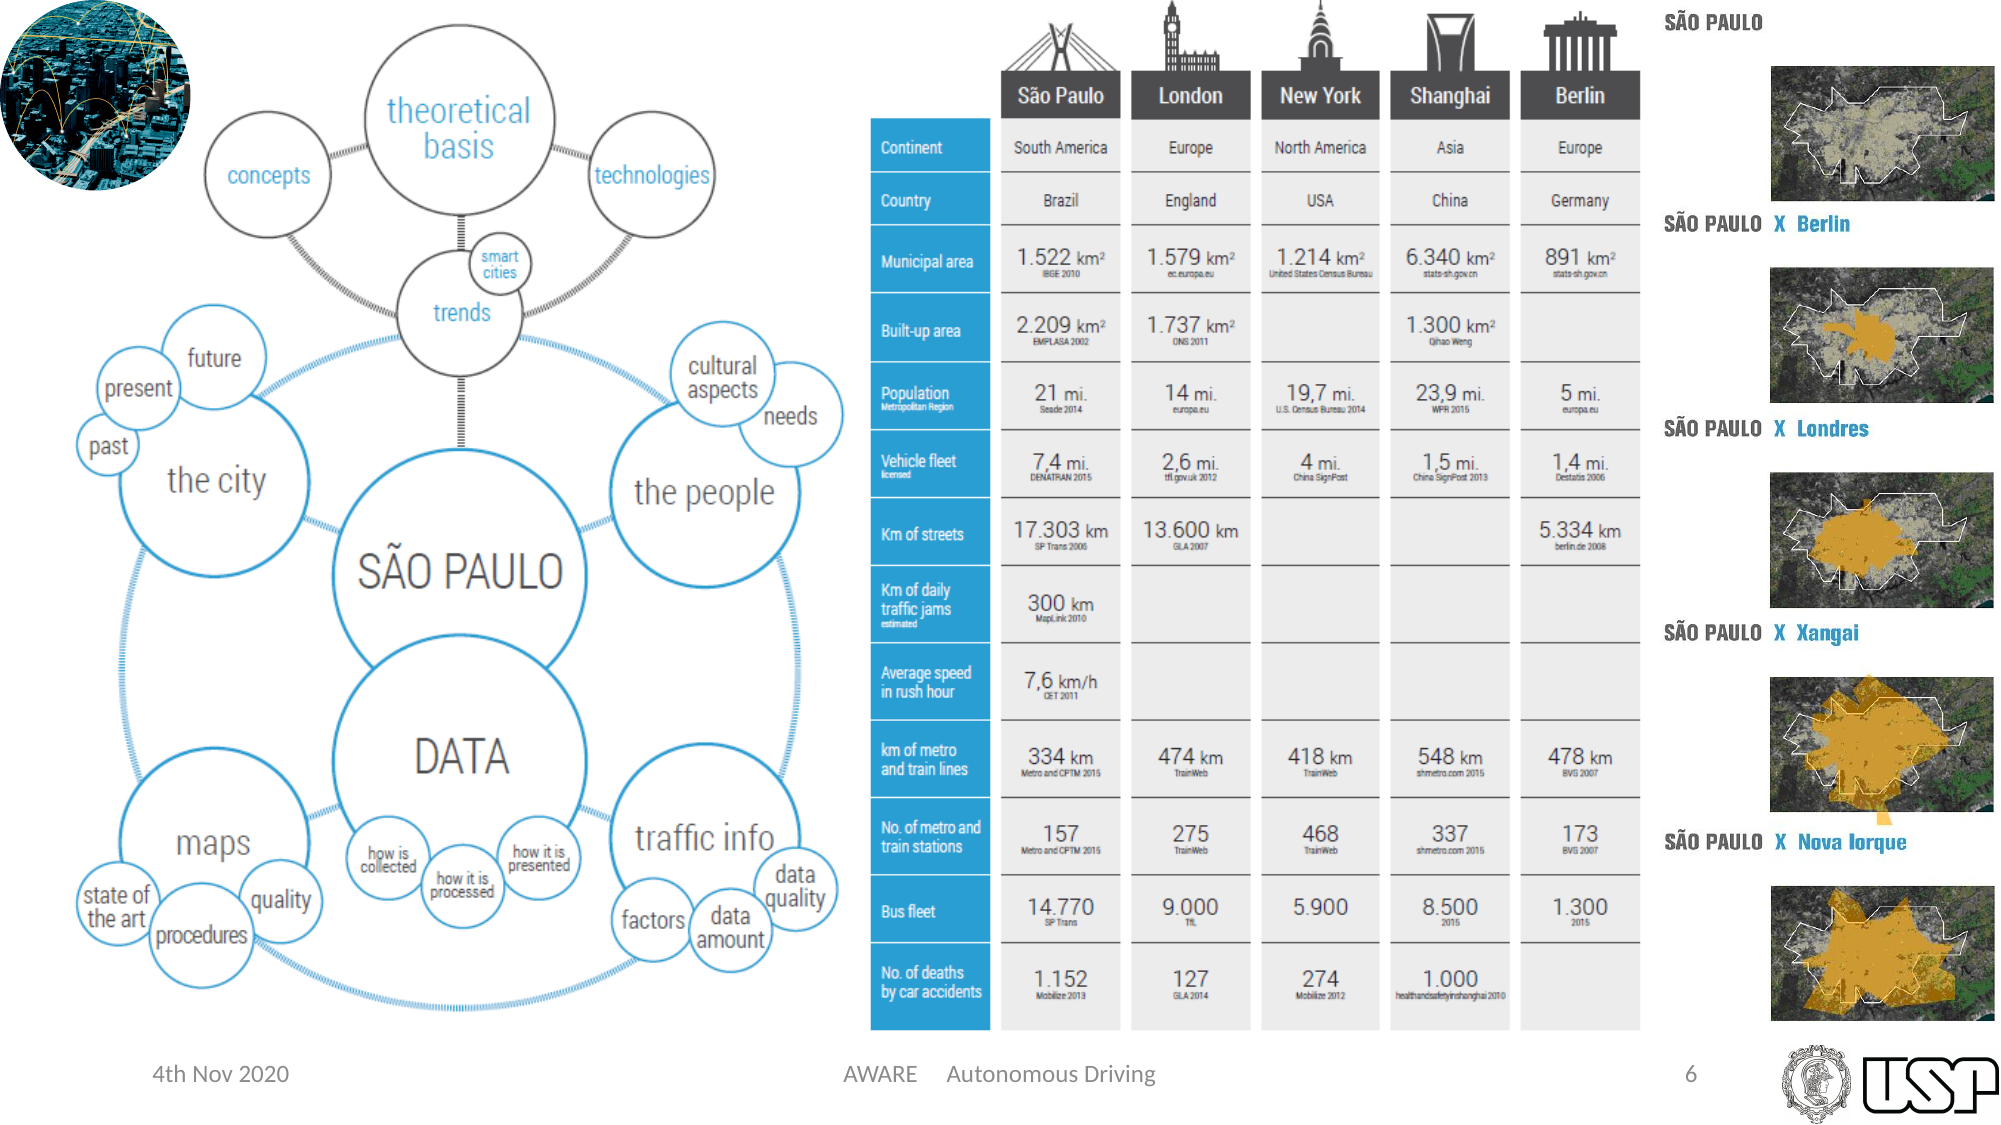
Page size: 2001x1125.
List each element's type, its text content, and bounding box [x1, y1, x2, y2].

picture [1782, 1045, 1851, 1124]
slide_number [137, 1042, 588, 1103]
slide_number 6 [1412, 1042, 1713, 1103]
picture [1862, 1047, 2000, 1125]
footer AWARE Autonomous Driving [662, 1042, 1338, 1103]
picture [0, 0, 2000, 1048]
